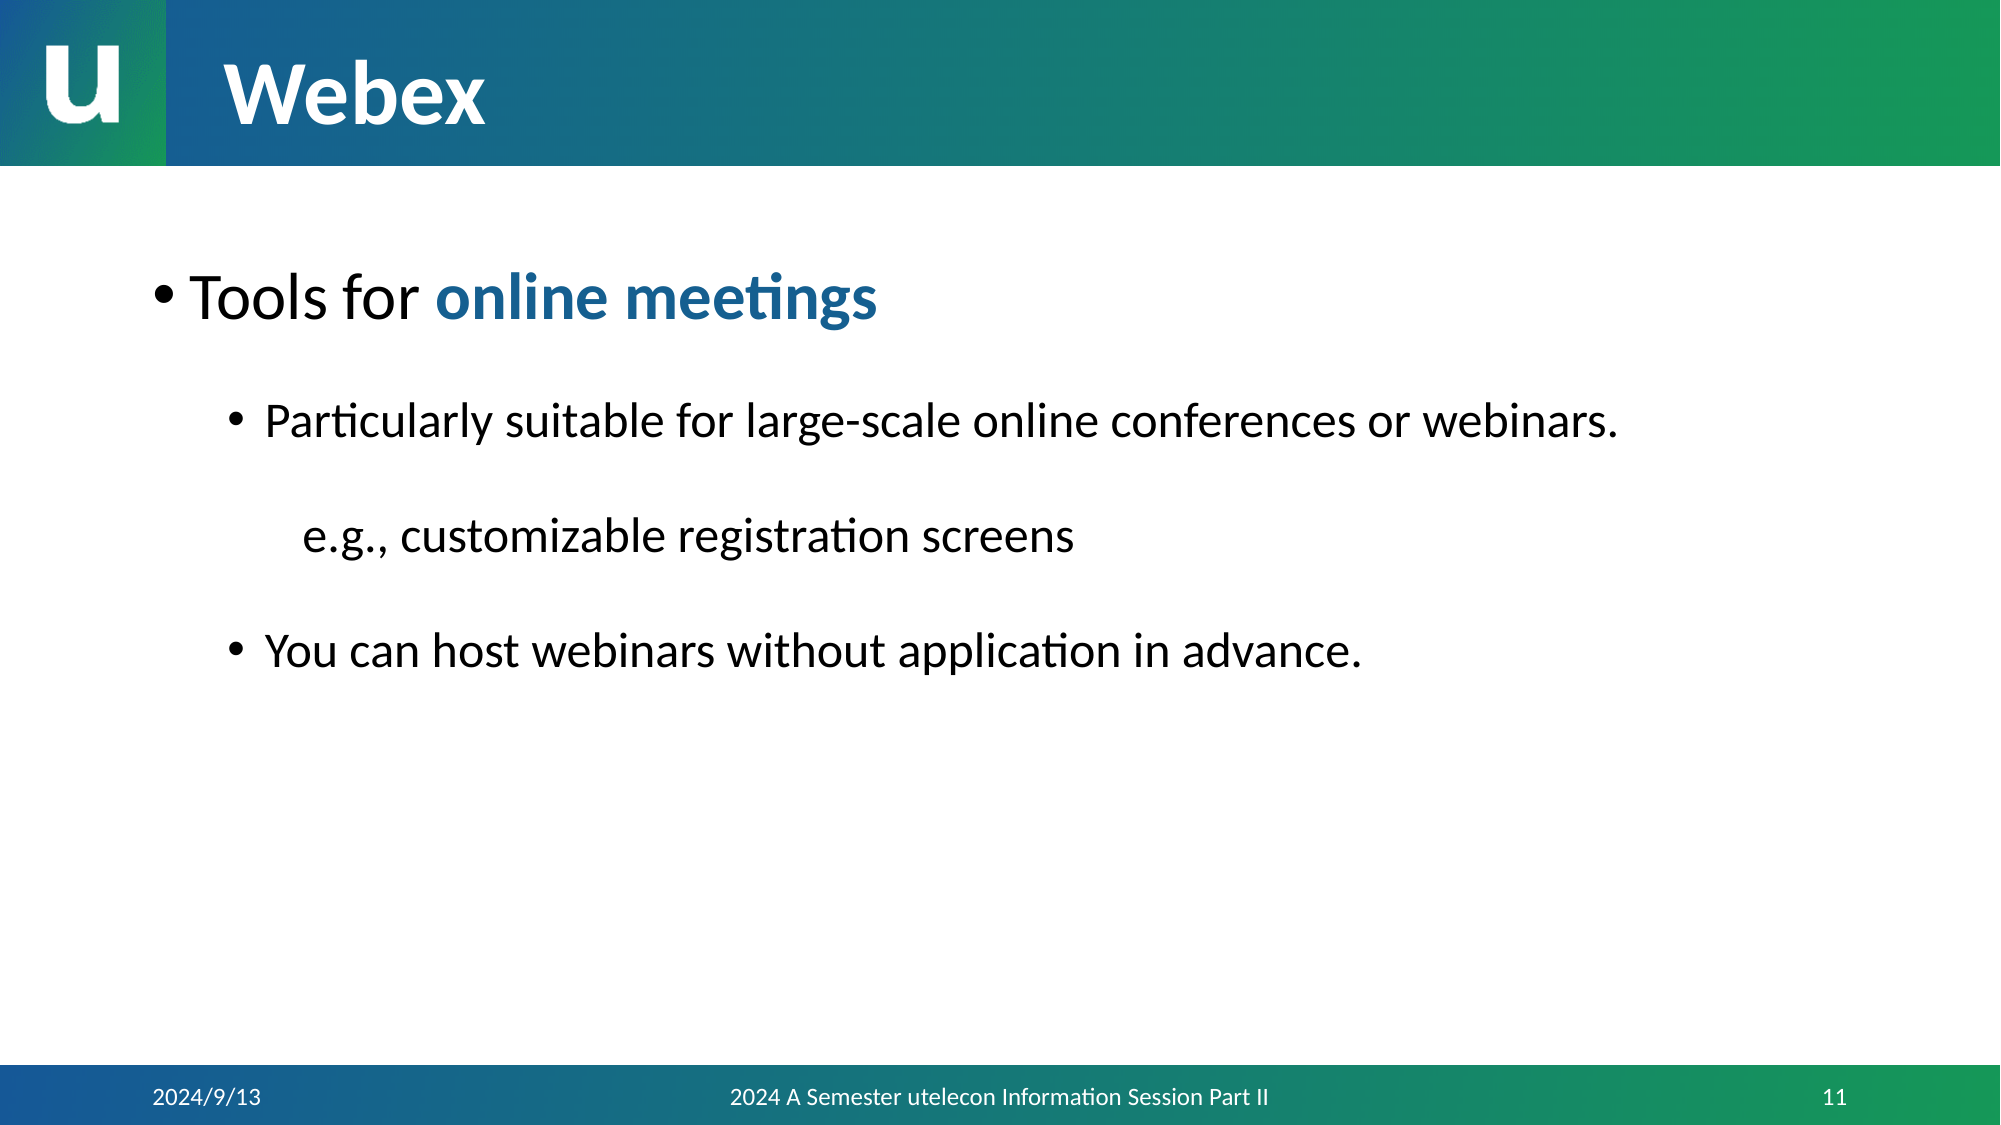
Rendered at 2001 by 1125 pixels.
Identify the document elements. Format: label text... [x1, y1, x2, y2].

slide_number 11 [1412, 1074, 1863, 1117]
footer 2024 A Semester utelecon Information Session Part II [662, 1074, 1338, 1117]
list Tools for online meetings Particularly suitable for large-scale online conferences or webinars. e.g., customizable registration screens You can host webinars without application in advance. [137, 205, 1863, 1055]
picture [0, 1065, 2000, 1125]
title Webex [208, 35, 1863, 154]
picture [0, 0, 2000, 166]
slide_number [137, 1074, 588, 1117]
